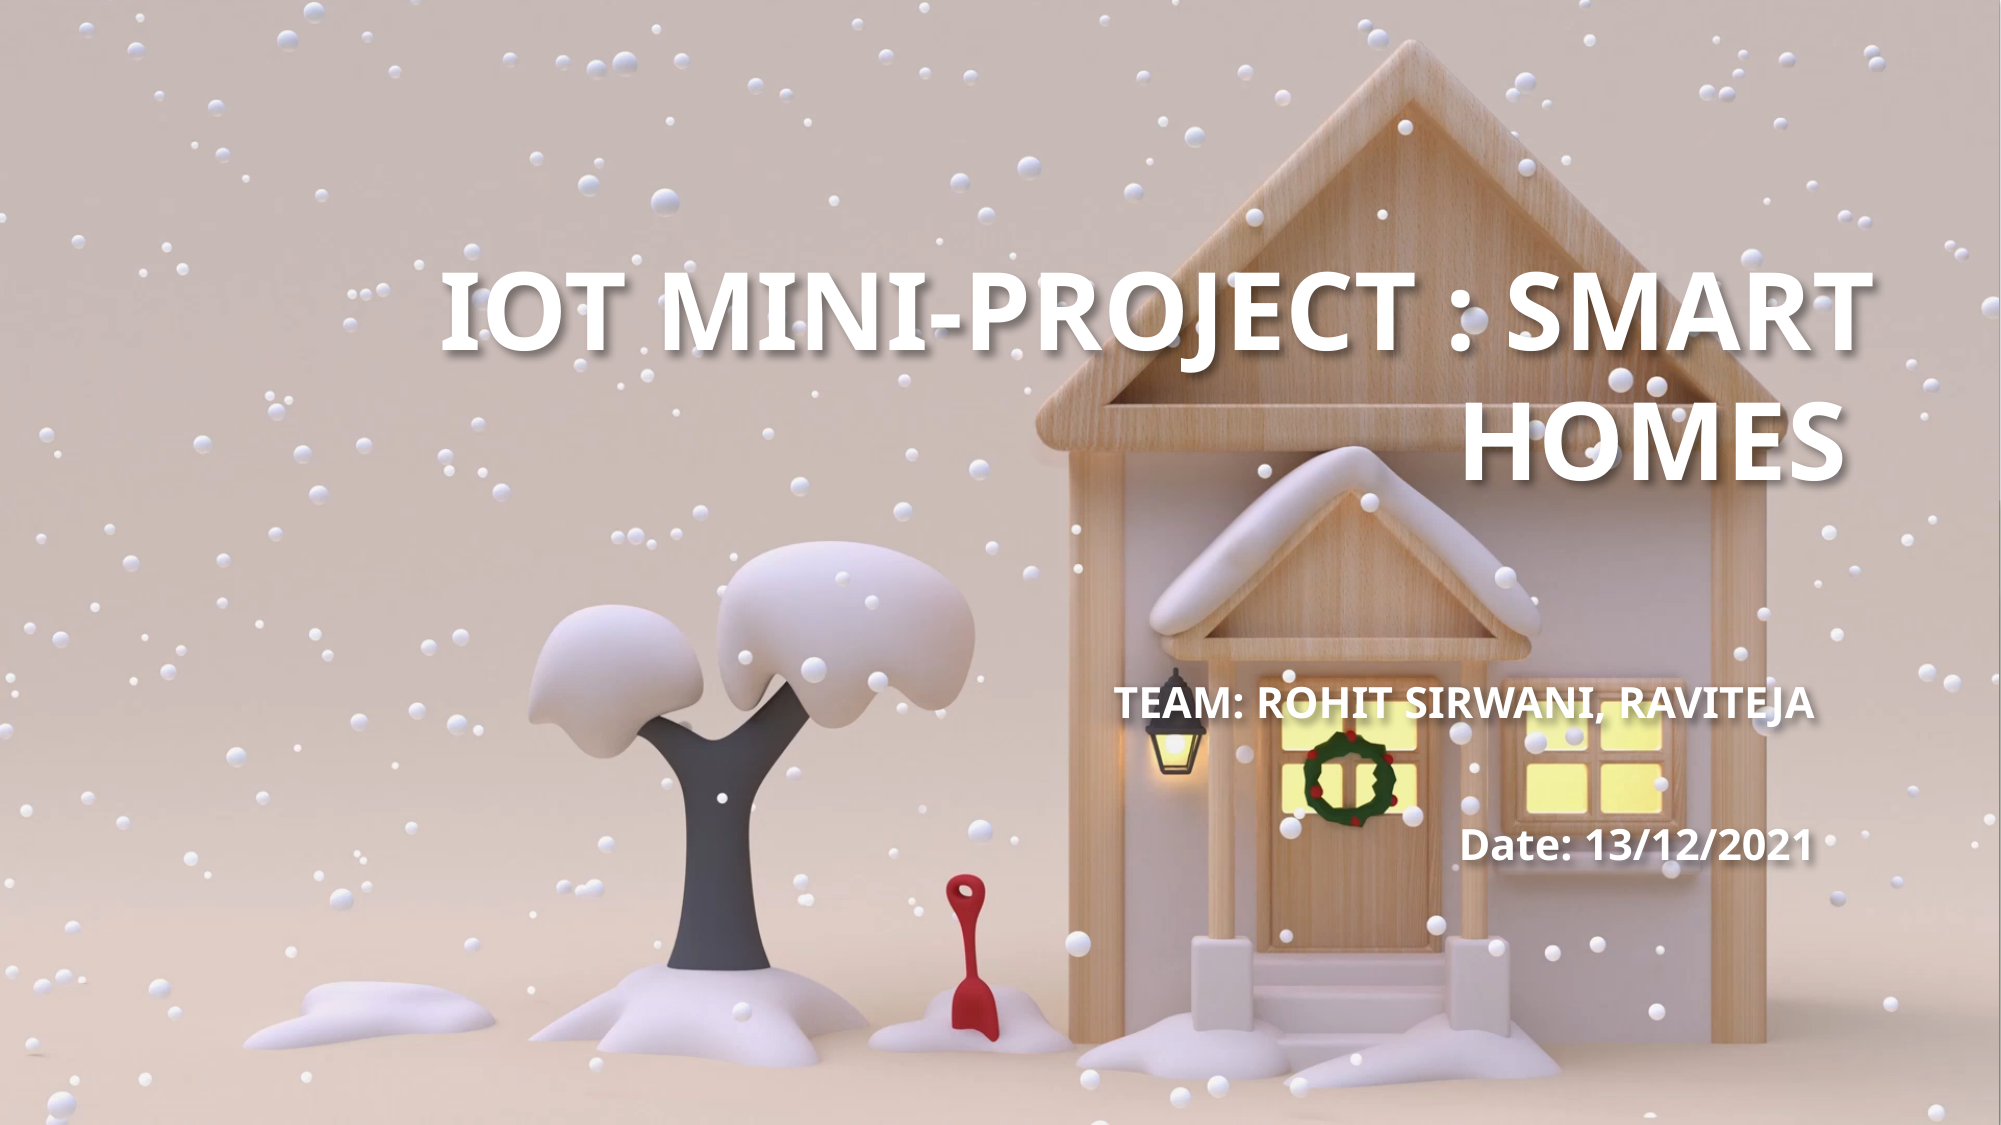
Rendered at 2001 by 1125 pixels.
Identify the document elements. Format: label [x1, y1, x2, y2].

text_box [0, 0, 2000, 1125]
